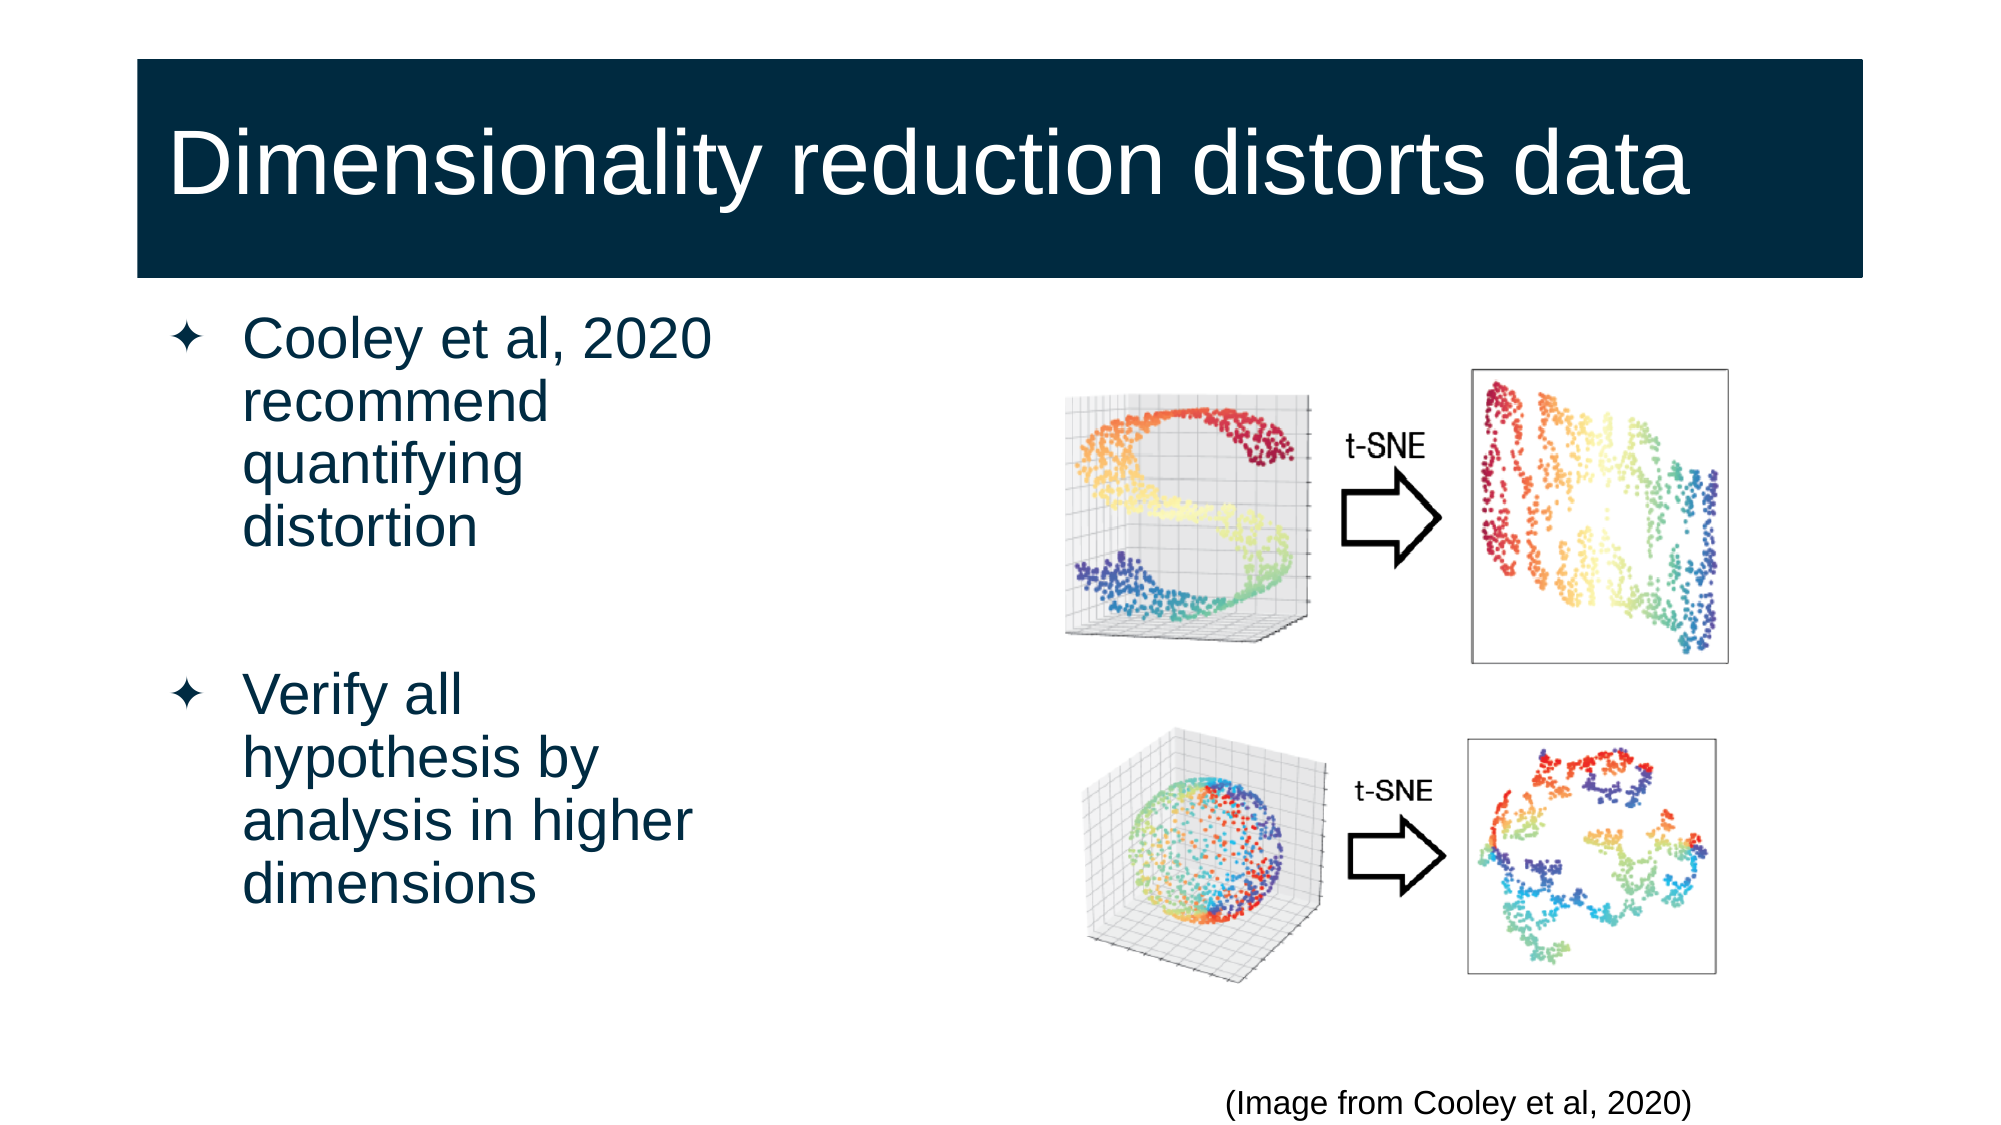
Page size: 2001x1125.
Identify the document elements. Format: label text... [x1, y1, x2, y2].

title Dimensionality reduction distorts data [137, 59, 1863, 278]
picture [1065, 705, 1770, 1003]
list Cooley et al, 2020 recommend quantifying distortion Verify all hypothesis by analysis in higher dimensions [137, 307, 728, 923]
text_box (Image from Cooley et al, 2020) [1210, 1080, 1721, 1122]
picture [1065, 281, 1739, 702]
